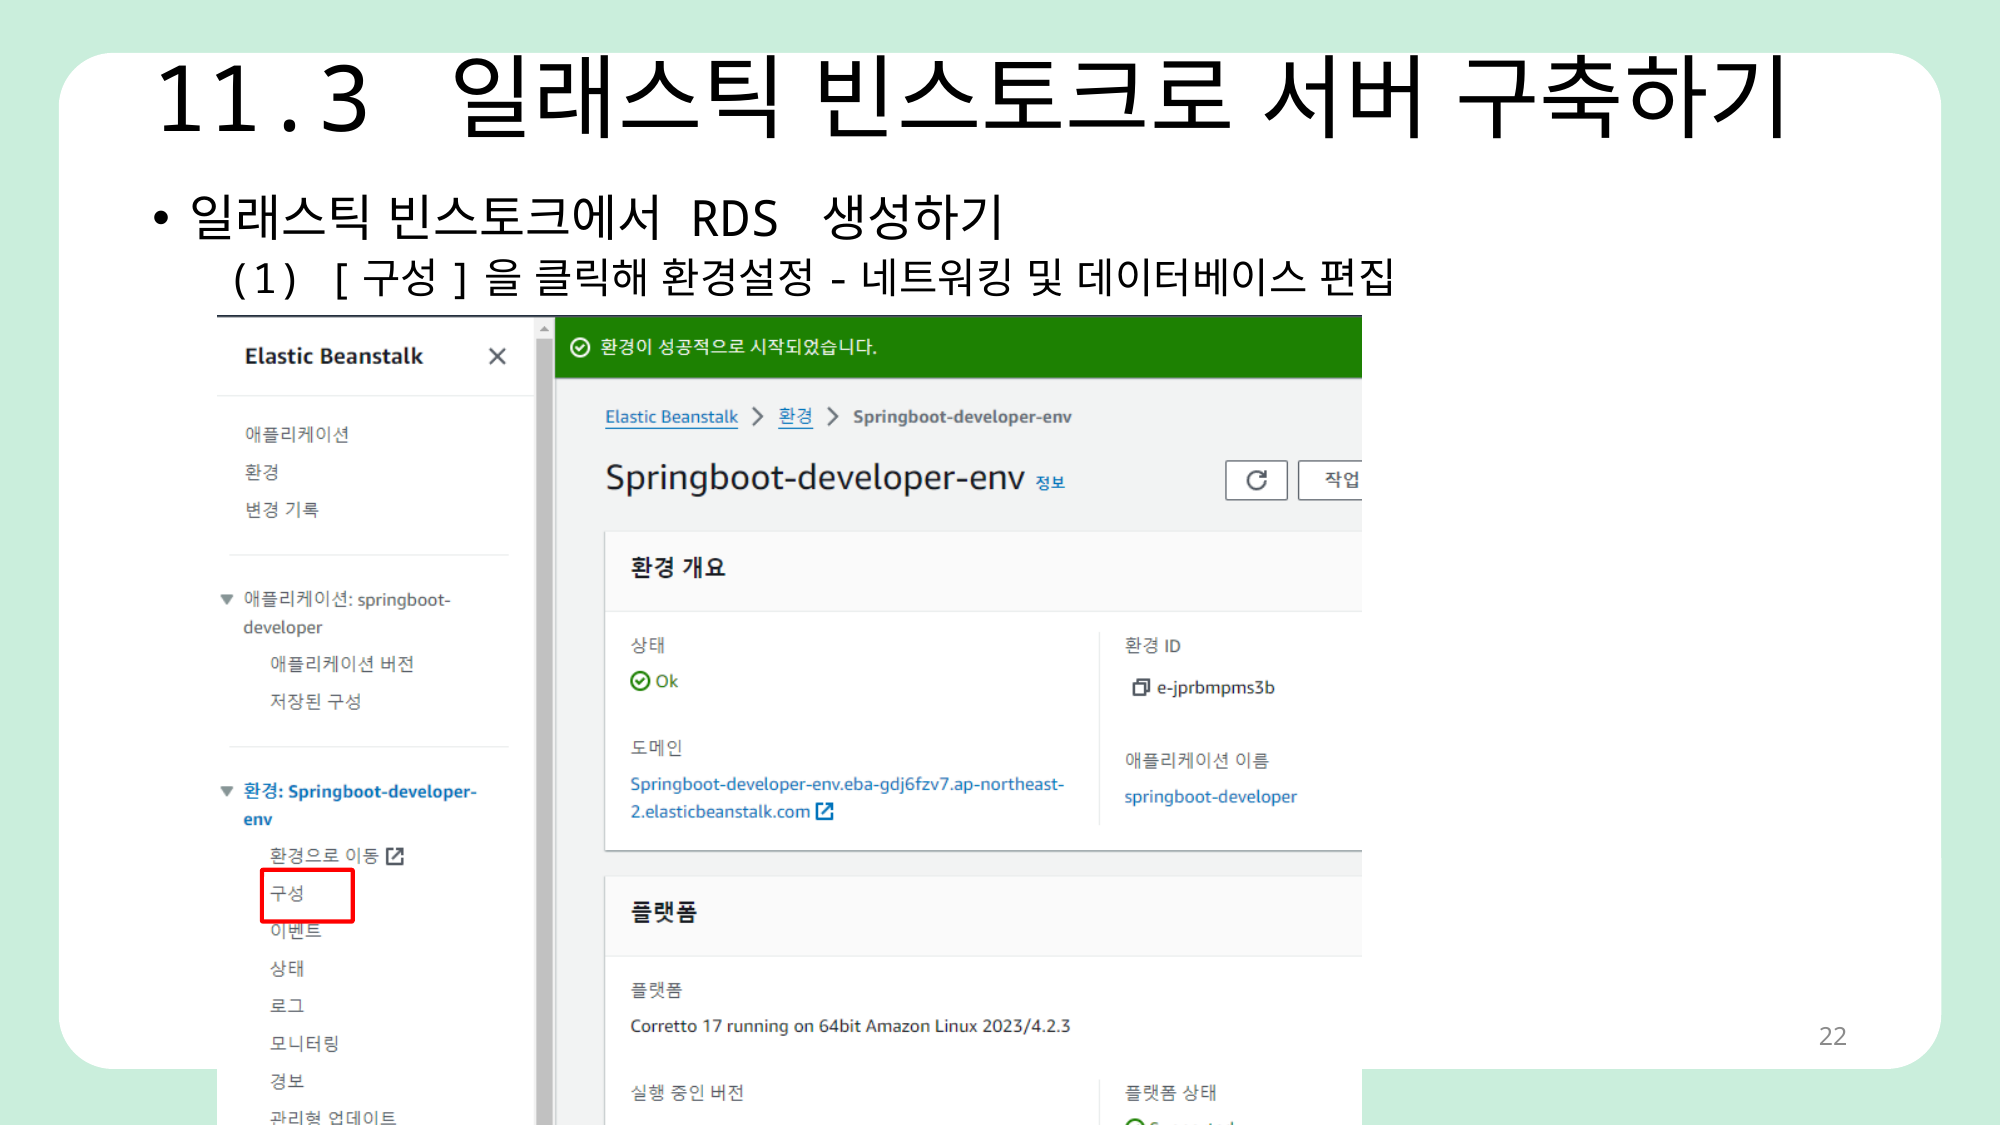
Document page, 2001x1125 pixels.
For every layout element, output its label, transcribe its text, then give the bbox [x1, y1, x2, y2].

slide_number 22 [1412, 1007, 1863, 1068]
title 11.3 일래스틱 빈스토크로 서버 구축하기 [137, 45, 1863, 159]
picture [217, 315, 1362, 1125]
list 일래스틱 빈스토크에서 RDS 생성하기 (1) [구성]을 클릭해 환경설정-네트워킹 및 데이터베이스 편집 [137, 185, 1863, 1125]
